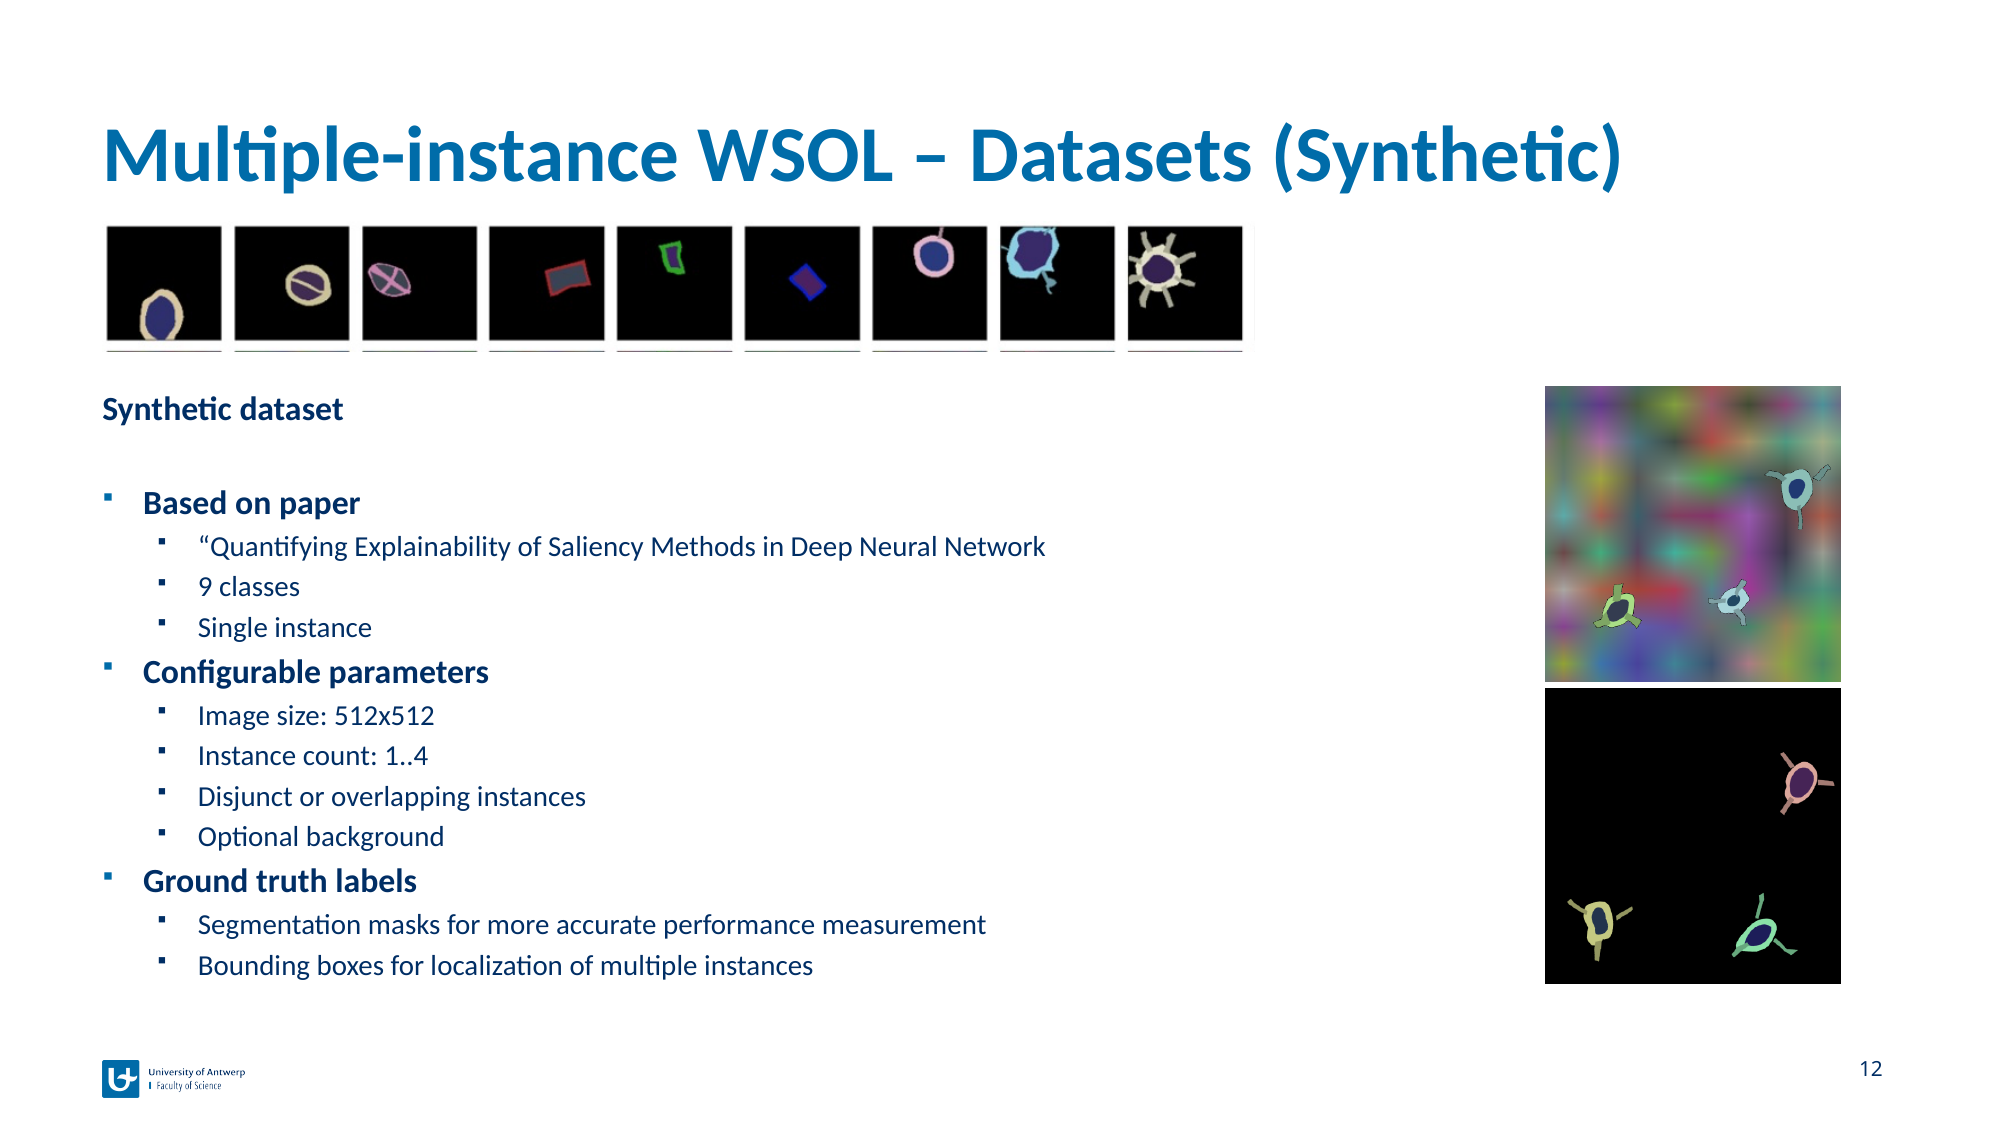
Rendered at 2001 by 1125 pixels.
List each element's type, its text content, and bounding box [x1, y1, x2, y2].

list Synthetic dataset Based on paper “Quantifying Explainability of Saliency Methods in Deep Neural Network 9 classes Single instance Configurable parameters Image size: 512x512 Instance count: 1..4 Disjunct or overlapping instances Optional background Ground truth labels Segmentation masks for more accurate performance measurement Bounding boxes for localization of multiple instances [102, 386, 1480, 984]
picture [1545, 386, 1841, 682]
picture [102, 1060, 245, 1098]
title Multiple-instance WSOL – Datasets (Synthetic) [102, 101, 1898, 232]
slide_number 12 [1463, 1039, 1898, 1100]
picture [1545, 688, 1841, 984]
picture [102, 221, 1255, 352]
